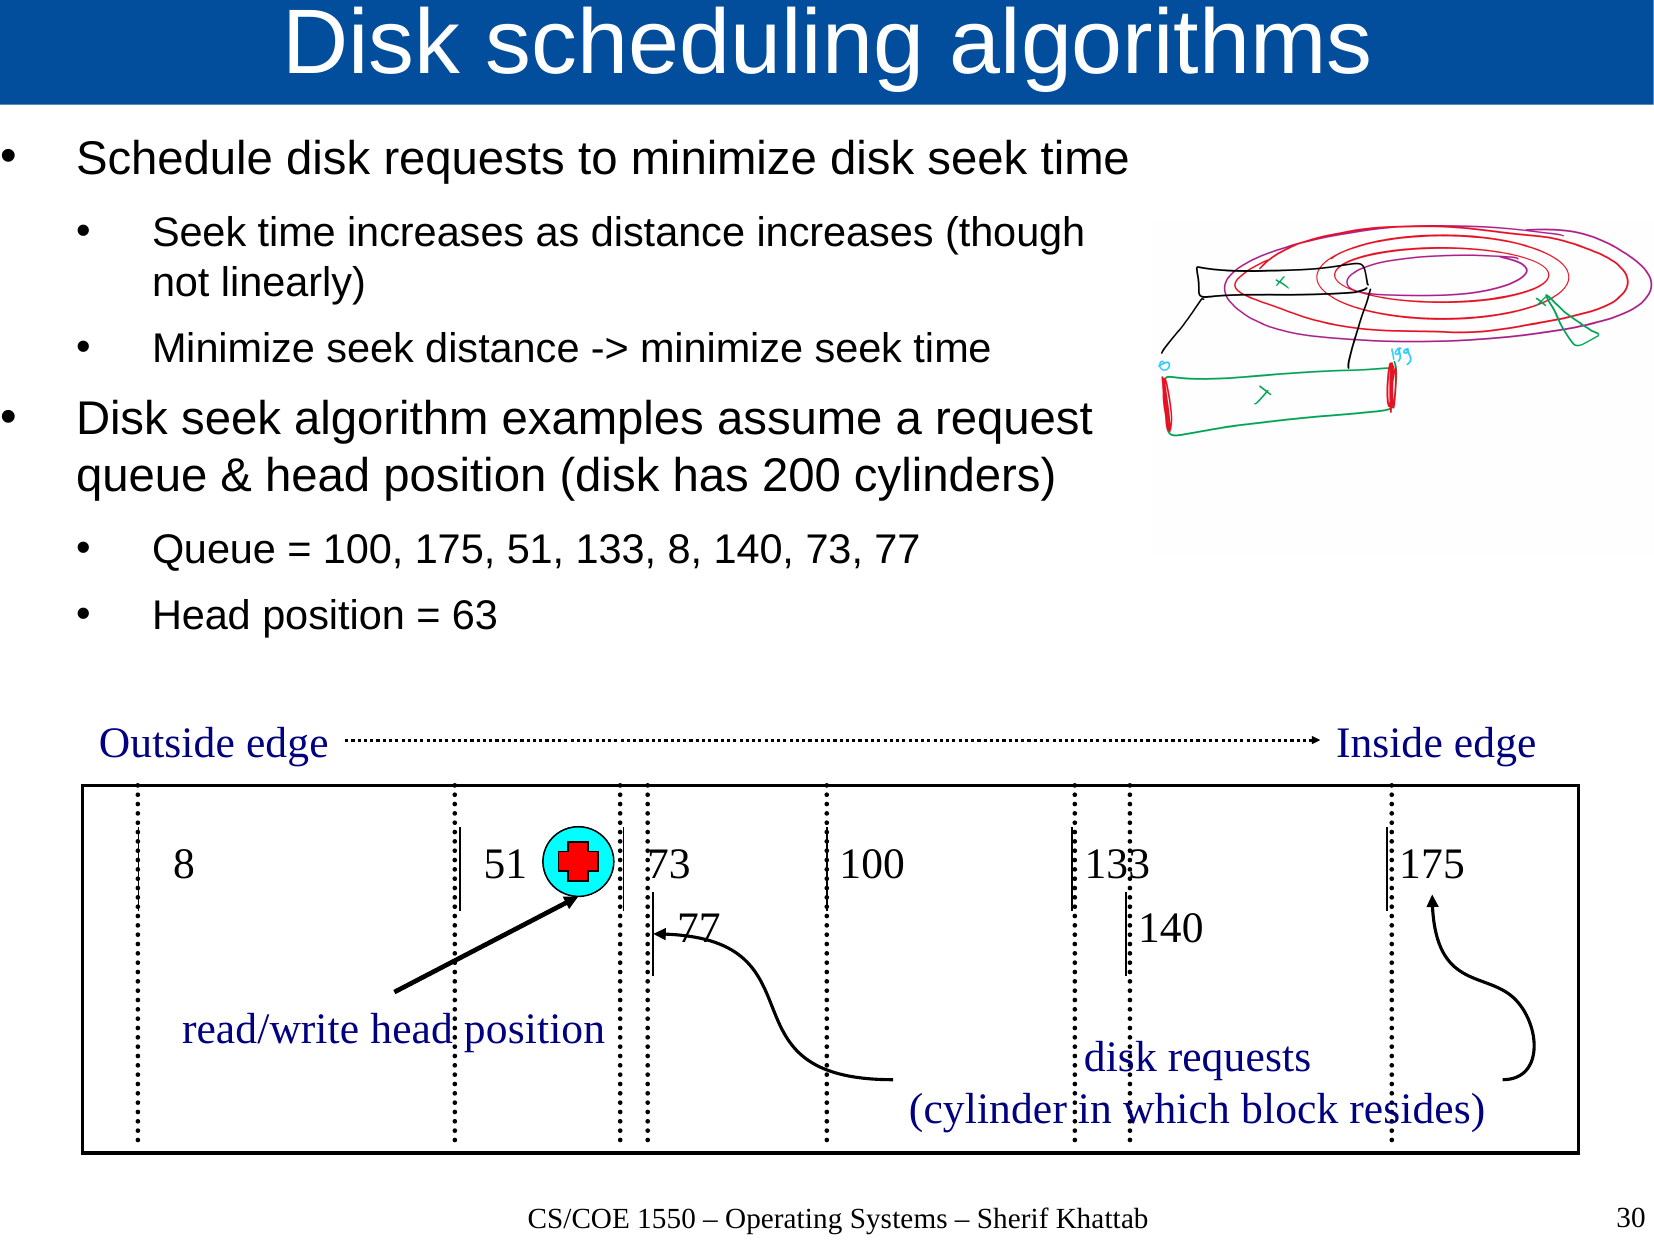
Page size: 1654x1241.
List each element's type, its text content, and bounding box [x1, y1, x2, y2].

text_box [652, 890, 722, 933]
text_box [394, 896, 579, 993]
footer CS/COE 1550 – Operating Systems – Sherif Khattab [460, 1201, 1217, 1241]
text_box [82, 785, 1579, 1154]
text_box read/write head position [166, 992, 623, 1060]
text_box Inside edge [1320, 706, 1553, 774]
list Schedule disk requests to minimize disk seek time Seek time increases as distance increases (though not linearly) Minimize seek distance -> minimize seek time Disk seek algorithm examples assume a request queue & head position (disk has 200 cylinders) Queue = 100, 175, 51, 133, 8, 140, 73, 77 Head position = 63 [0, 127, 1154, 643]
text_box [1071, 826, 1151, 911]
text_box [1386, 826, 1466, 911]
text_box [459, 826, 528, 894]
text_box disk requests (cylinder in which block resides) [893, 1019, 1503, 1140]
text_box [1431, 895, 1505, 1081]
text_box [138, 826, 196, 911]
slide_number 30 [1265, 1200, 1647, 1241]
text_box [826, 826, 906, 911]
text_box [652, 933, 892, 1081]
picture [1152, 219, 1654, 556]
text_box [542, 826, 615, 897]
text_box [1125, 890, 1205, 976]
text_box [623, 826, 692, 911]
text_box Outside edge [83, 706, 346, 774]
title Disk scheduling algorithms [0, 0, 1654, 105]
